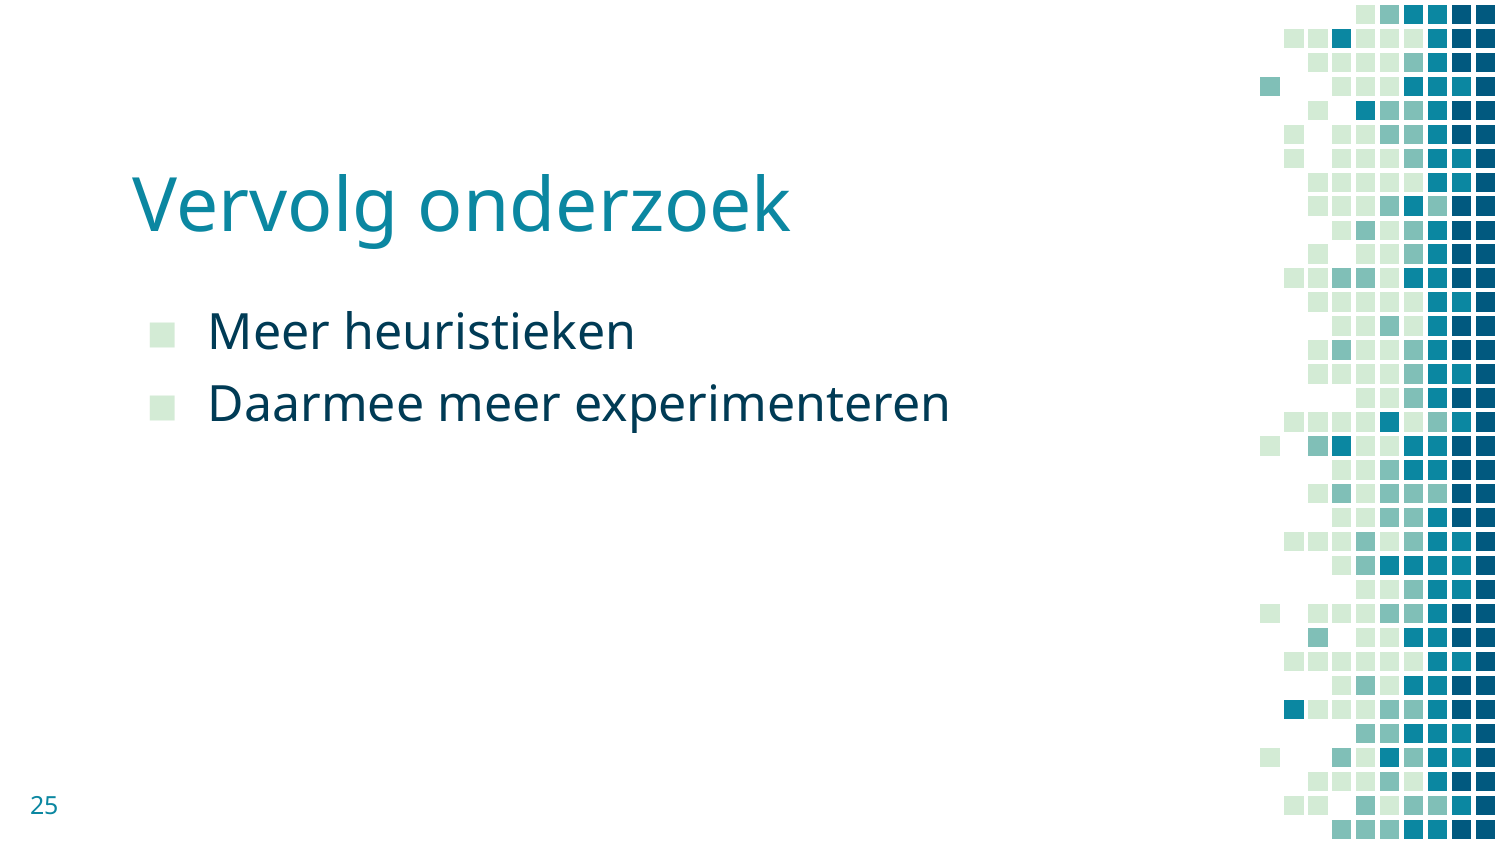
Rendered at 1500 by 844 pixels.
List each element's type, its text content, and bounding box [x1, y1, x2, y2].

list Meer heuristieken Daarmee meer experimenteren [117, 284, 1227, 774]
slide_number 25 [15, 774, 105, 839]
title Vervolg onderzoek [117, 121, 1227, 262]
